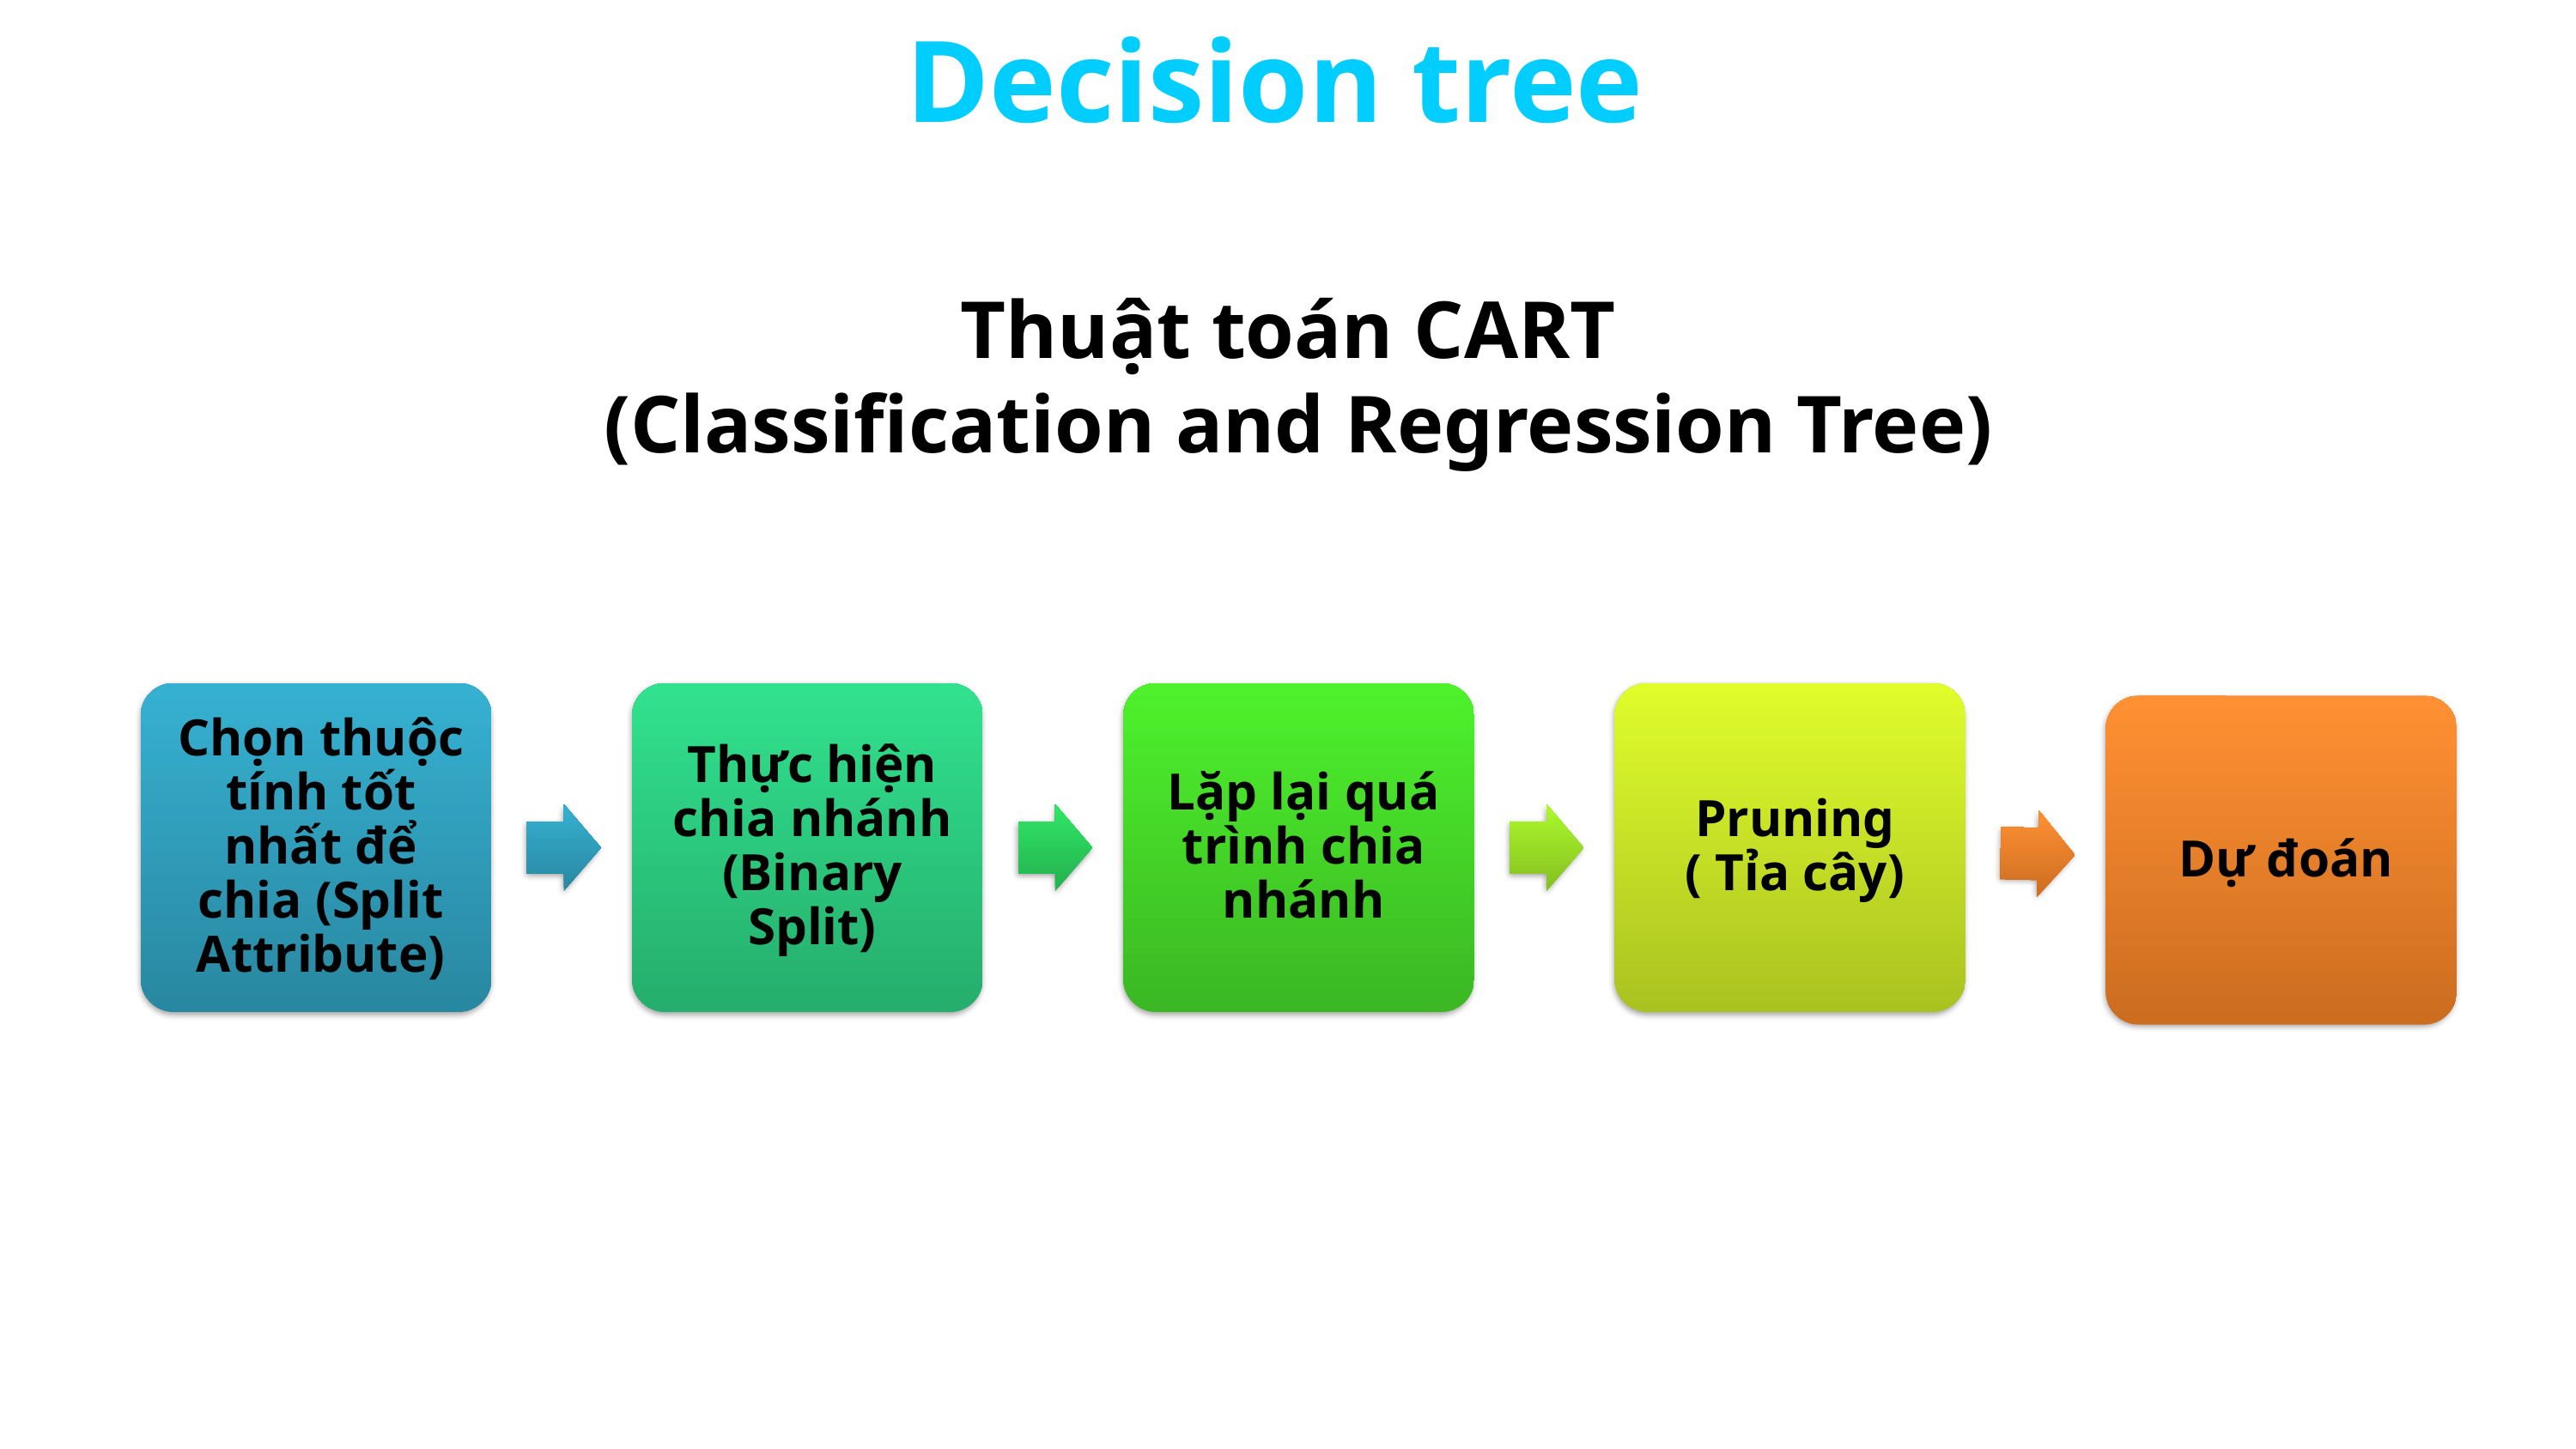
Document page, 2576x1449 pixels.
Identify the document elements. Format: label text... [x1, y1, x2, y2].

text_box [139, 488, 2458, 1208]
text_box Decision tree [658, 21, 1893, 145]
text_box Thuật toán CART (Classification and Regression Tree) [515, 273, 2082, 485]
